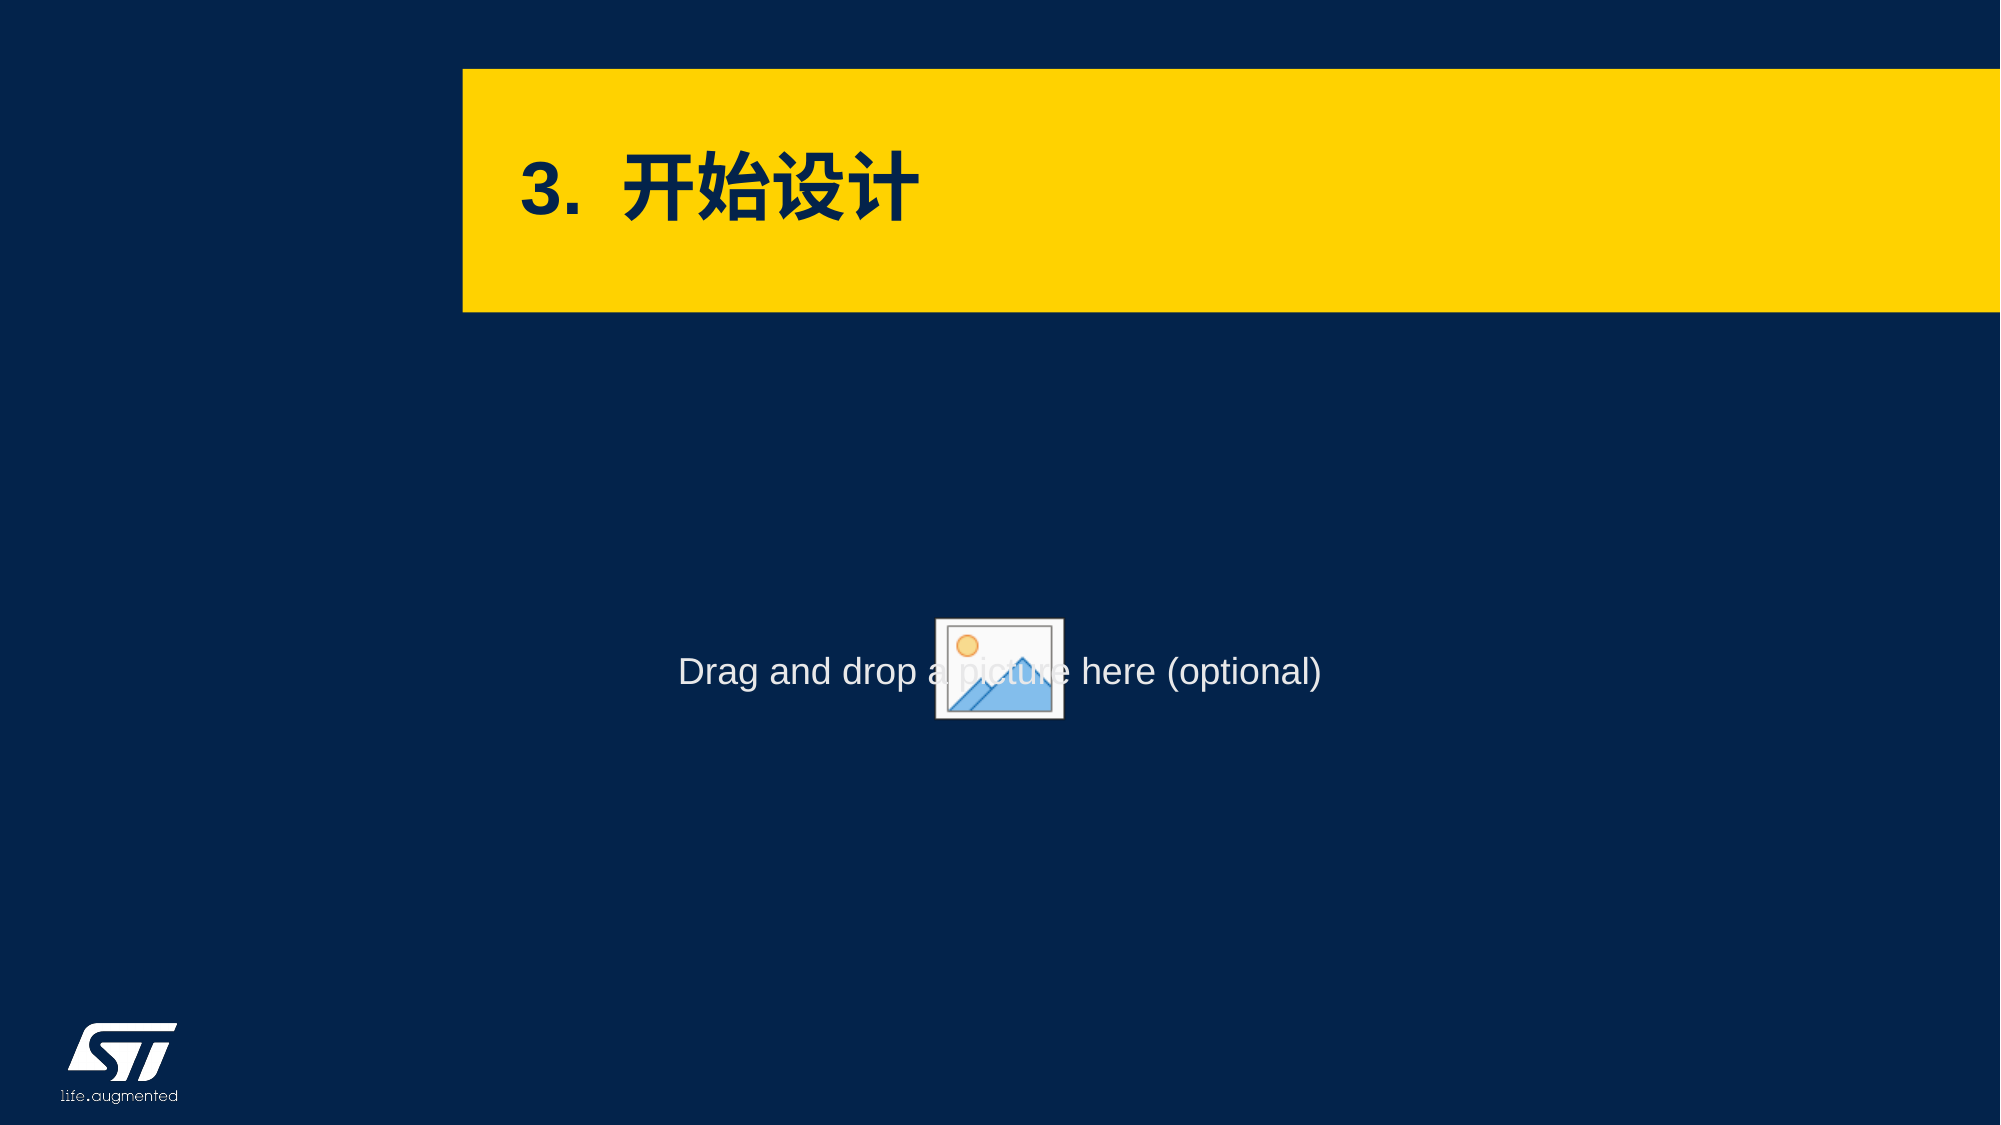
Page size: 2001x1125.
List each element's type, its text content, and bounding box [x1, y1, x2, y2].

picture [0, 214, 2000, 1125]
title 3. 开始设计 [462, 68, 2000, 214]
